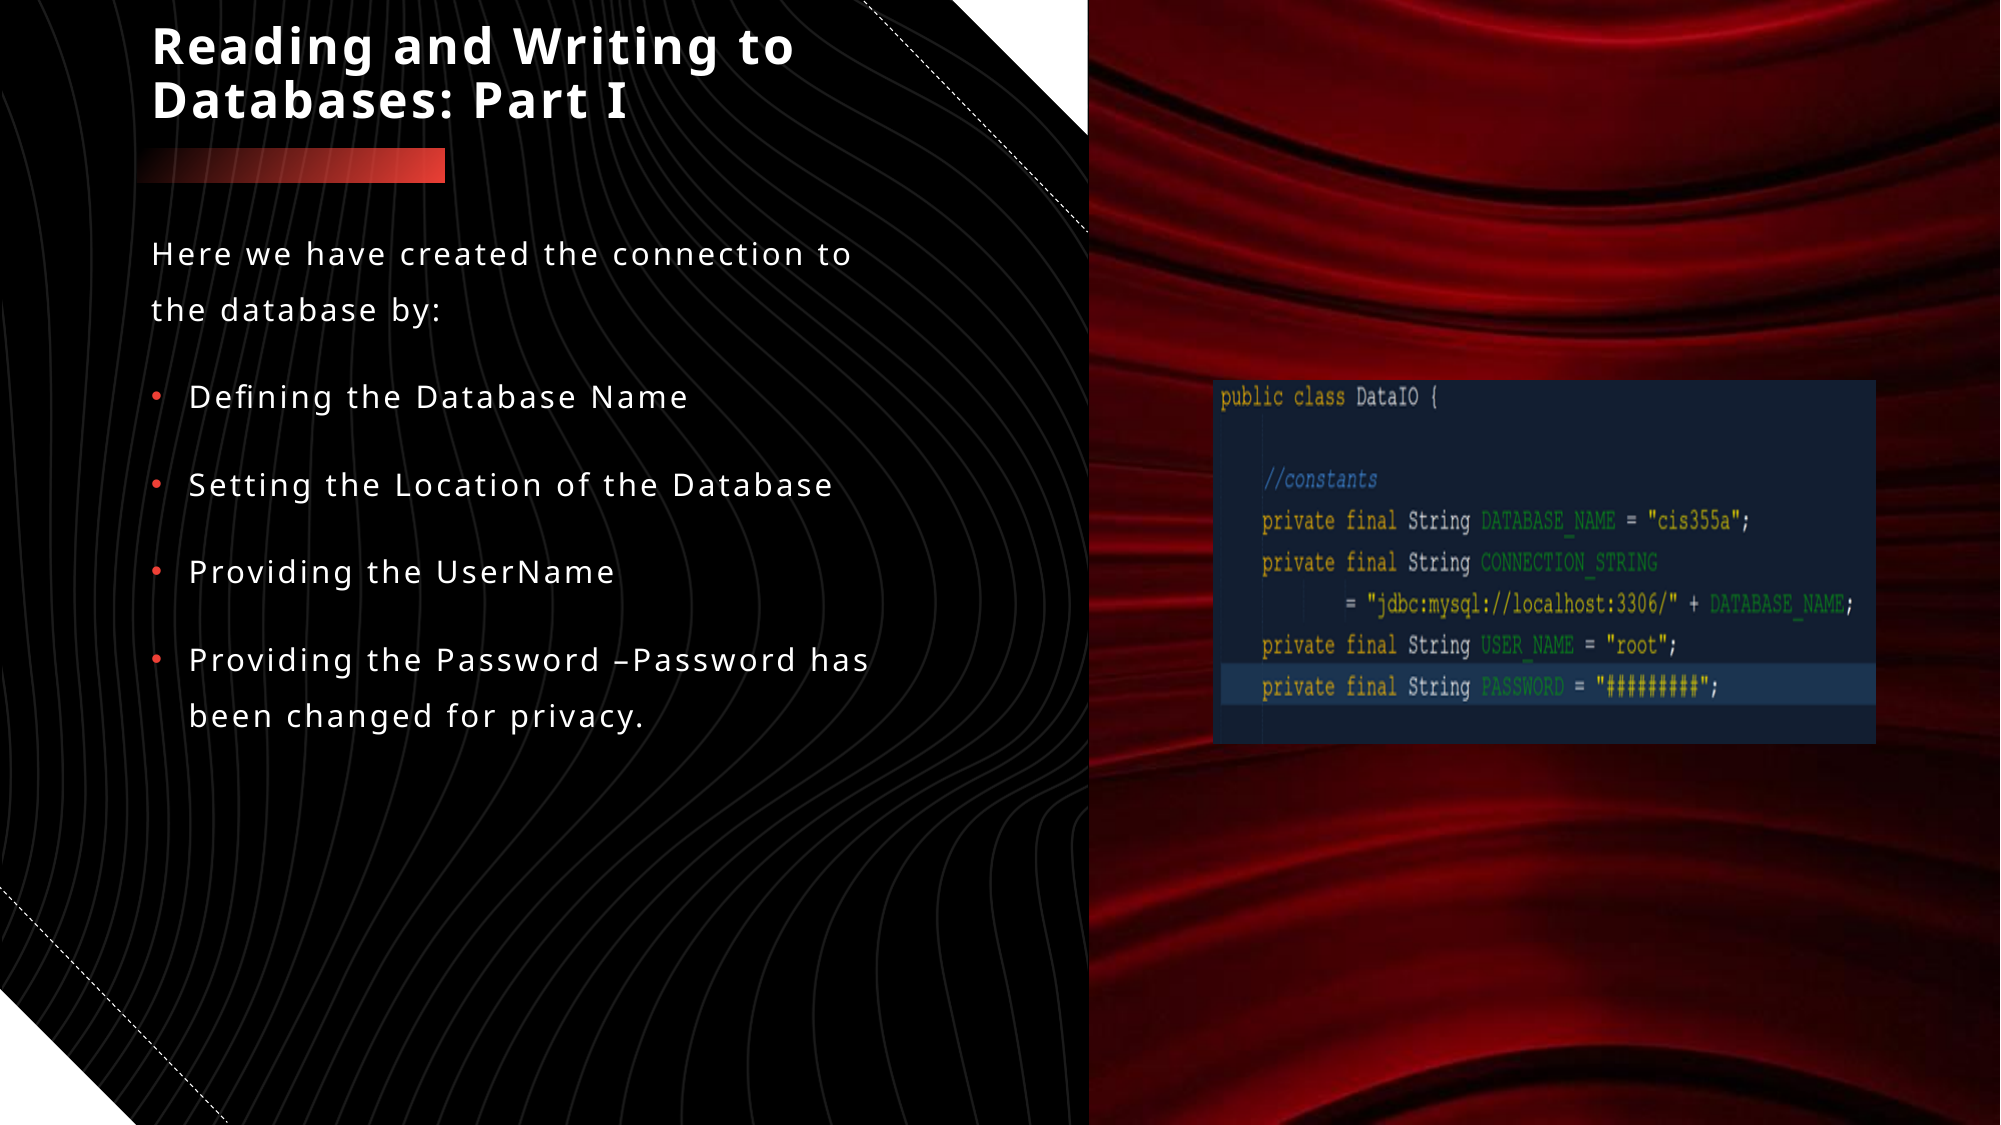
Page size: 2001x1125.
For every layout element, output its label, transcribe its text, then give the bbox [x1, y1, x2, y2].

picture [1089, 0, 2000, 1125]
list Here we have created the connection to the database by: Defining the Database Name Setting the Location of the Database Providing the UserName Providing the Password –Password has been changed for privacy. [136, 207, 934, 946]
title Reading and Writing to Databases: Part I [136, 27, 934, 124]
